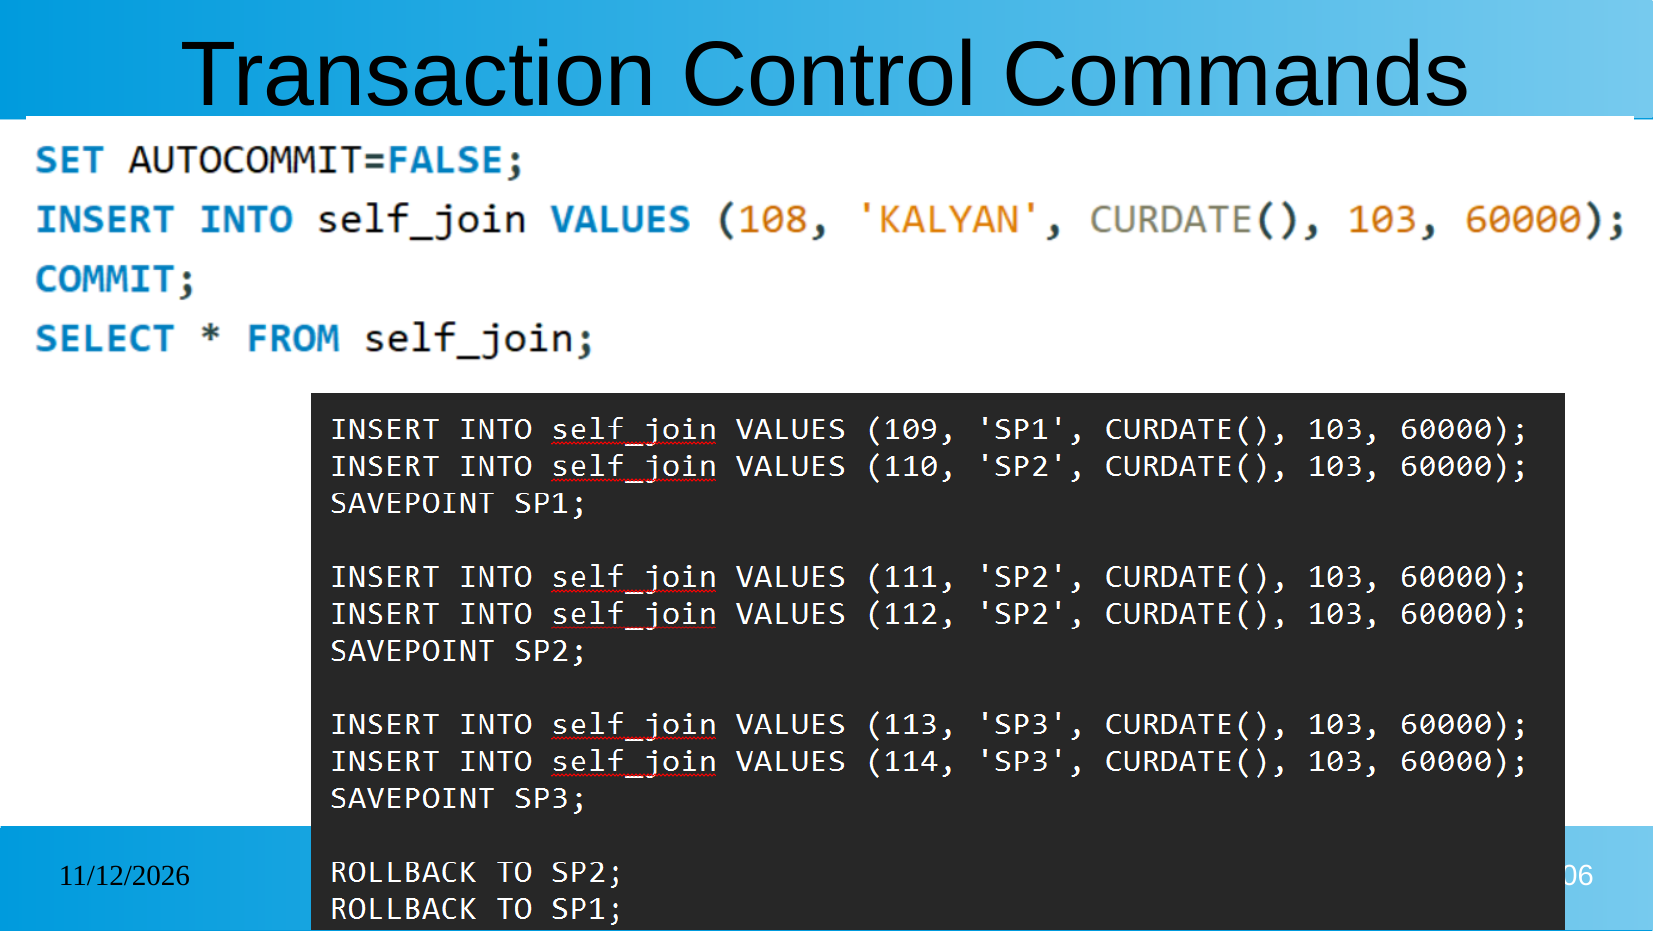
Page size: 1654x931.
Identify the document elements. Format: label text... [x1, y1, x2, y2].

picture [311, 393, 1565, 929]
title Transaction Control Commands [59, 29, 1594, 108]
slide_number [59, 856, 306, 915]
slide_number 106 [1569, 856, 1594, 915]
picture [26, 115, 1634, 369]
